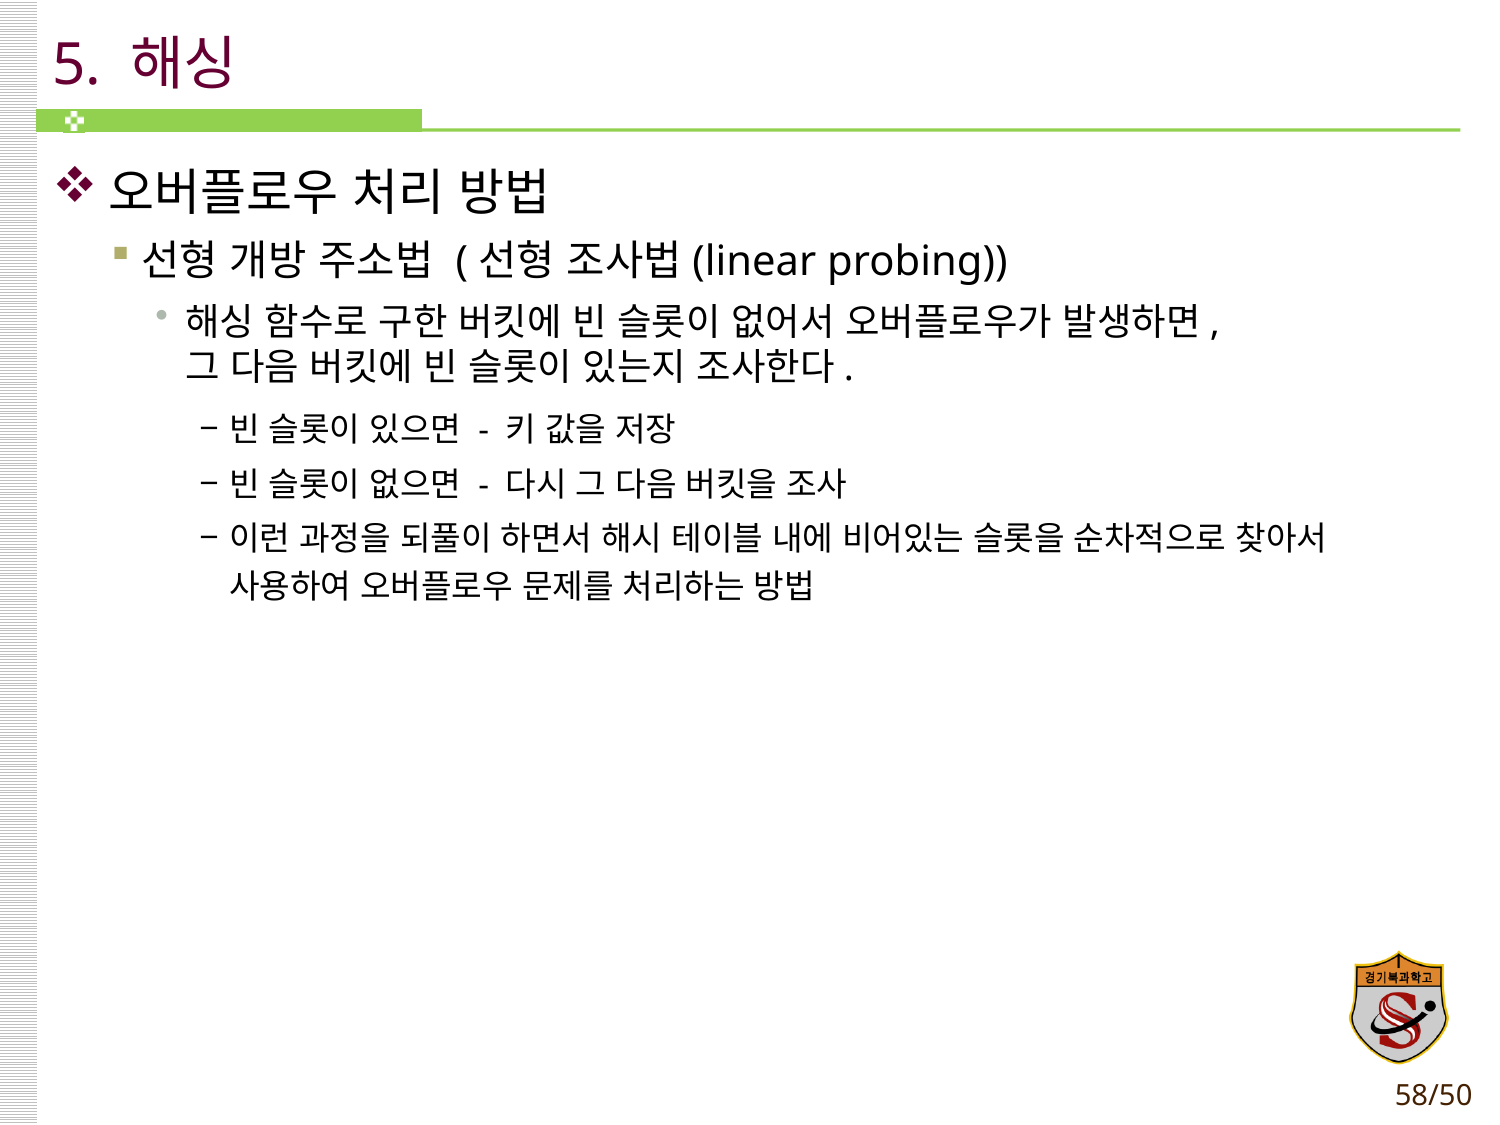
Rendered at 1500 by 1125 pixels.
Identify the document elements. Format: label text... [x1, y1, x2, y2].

picture [65, 111, 84, 131]
title 5. 해싱 [37, 13, 1278, 109]
list 오버플로우 처리 방법 선형 개방 주소법 (선형 조사법(linear probing)) 해싱 함수로 구한 버킷에 빈 슬롯이 없어서 오버플로우가 발생하면, 그 다음 버킷에 빈 슬롯이 있는지 조사한다. 빈 슬롯이 있으면 - 키 값을 저장 빈 슬롯이 없으면 - 다시 그 다음 버킷을 조사 이런 과정을 되풀이 하면서 해시 테이블 내에 비어있는 슬롯을 순차적으로 찾아서 사용하여 오버플로우 문제를 처리하는 방법 [37, 152, 1463, 1091]
